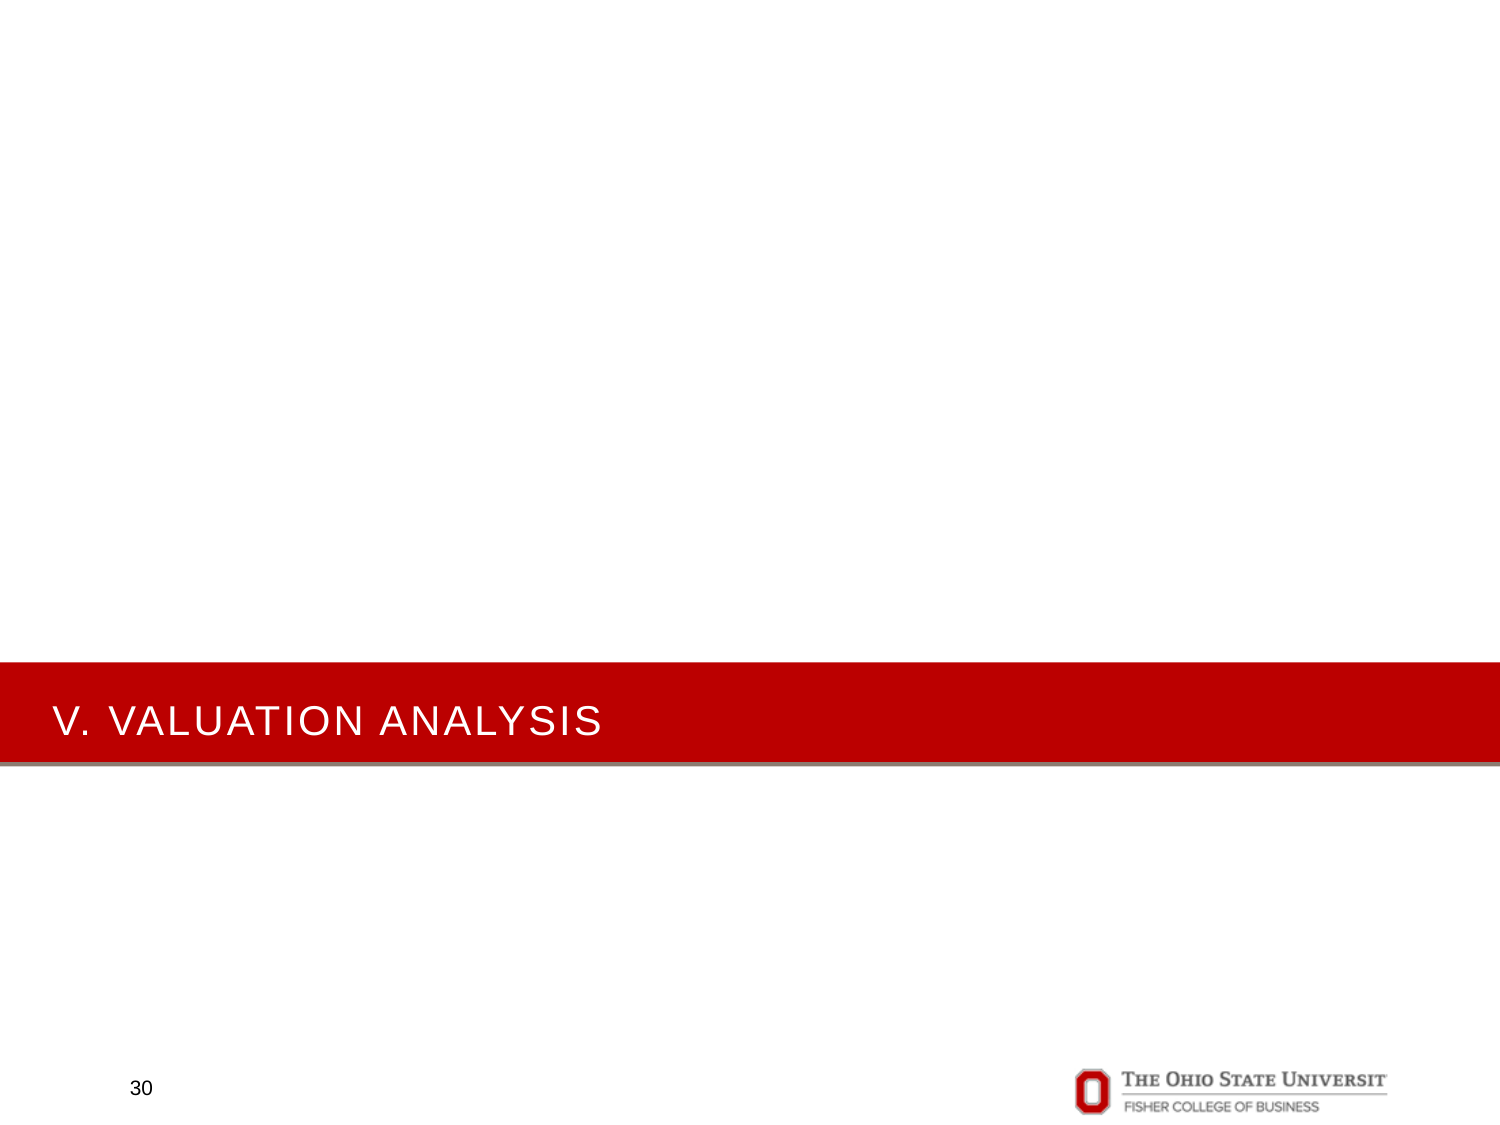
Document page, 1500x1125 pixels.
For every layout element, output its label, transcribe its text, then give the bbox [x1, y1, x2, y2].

picture [1074, 1050, 1388, 1125]
slide_number 30 [0, 1062, 168, 1113]
title V. Valuation Analysis [37, 675, 1225, 763]
